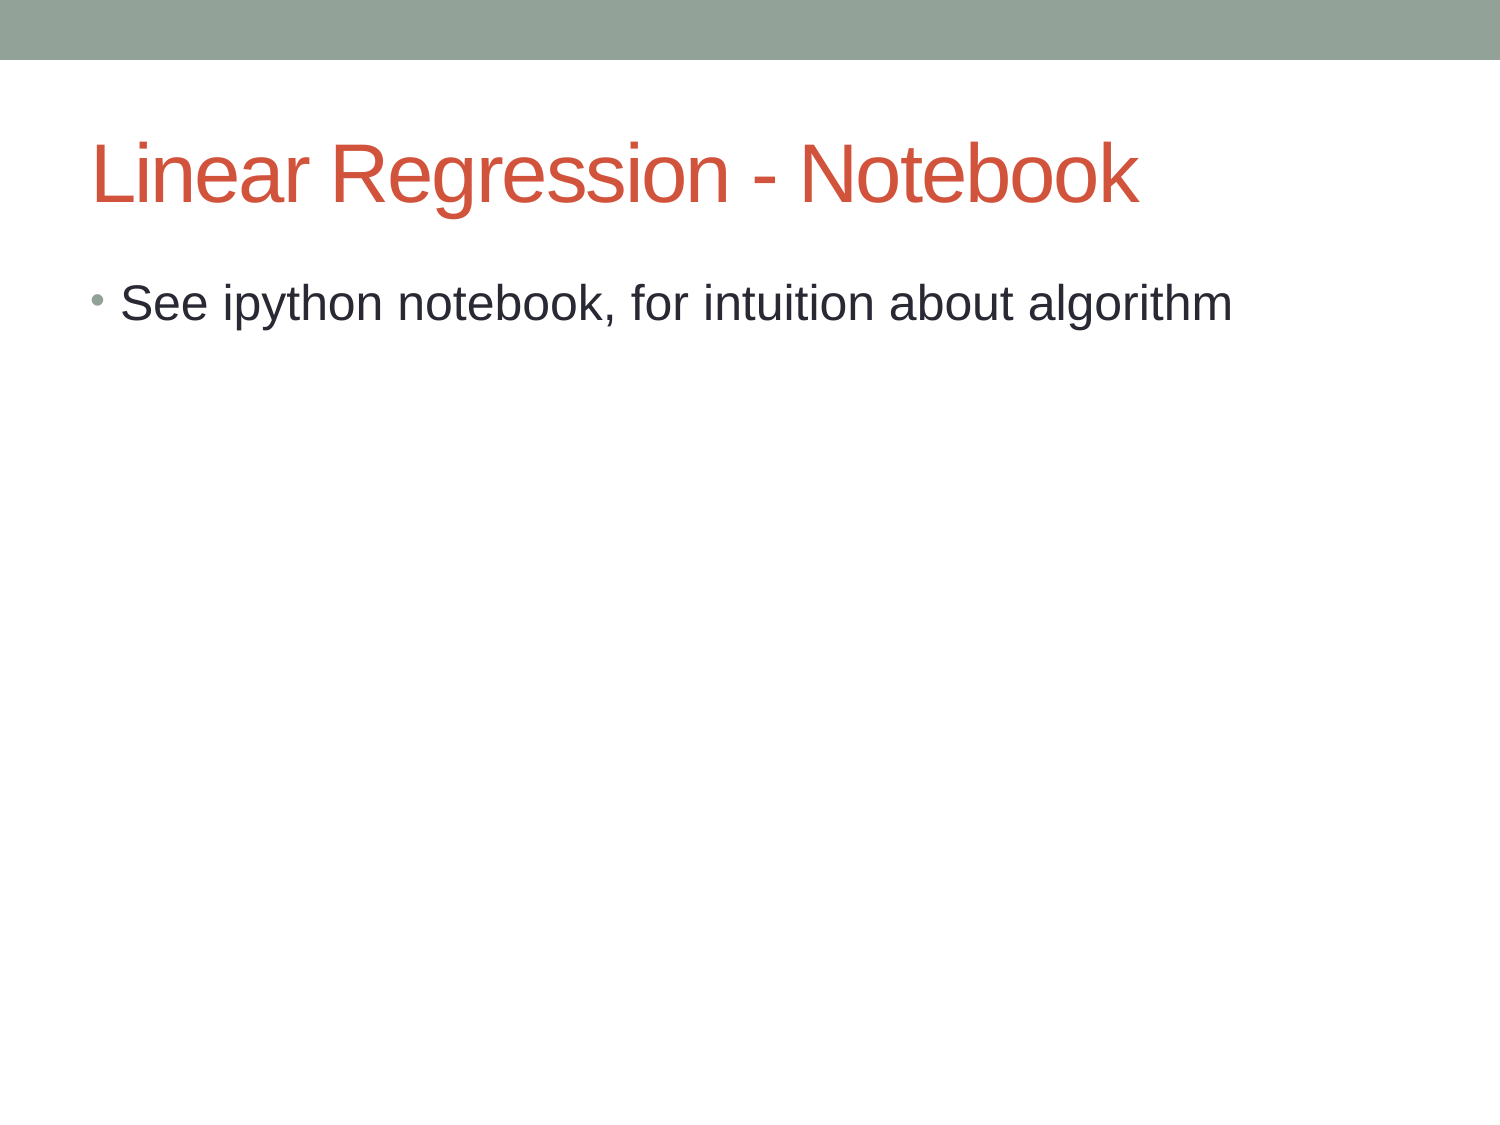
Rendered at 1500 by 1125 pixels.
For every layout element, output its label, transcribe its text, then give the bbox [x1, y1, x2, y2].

title Linear Regression - Notebook [75, 87, 1425, 250]
list See ipython notebook, for intuition about algorithm [75, 262, 1425, 1063]
